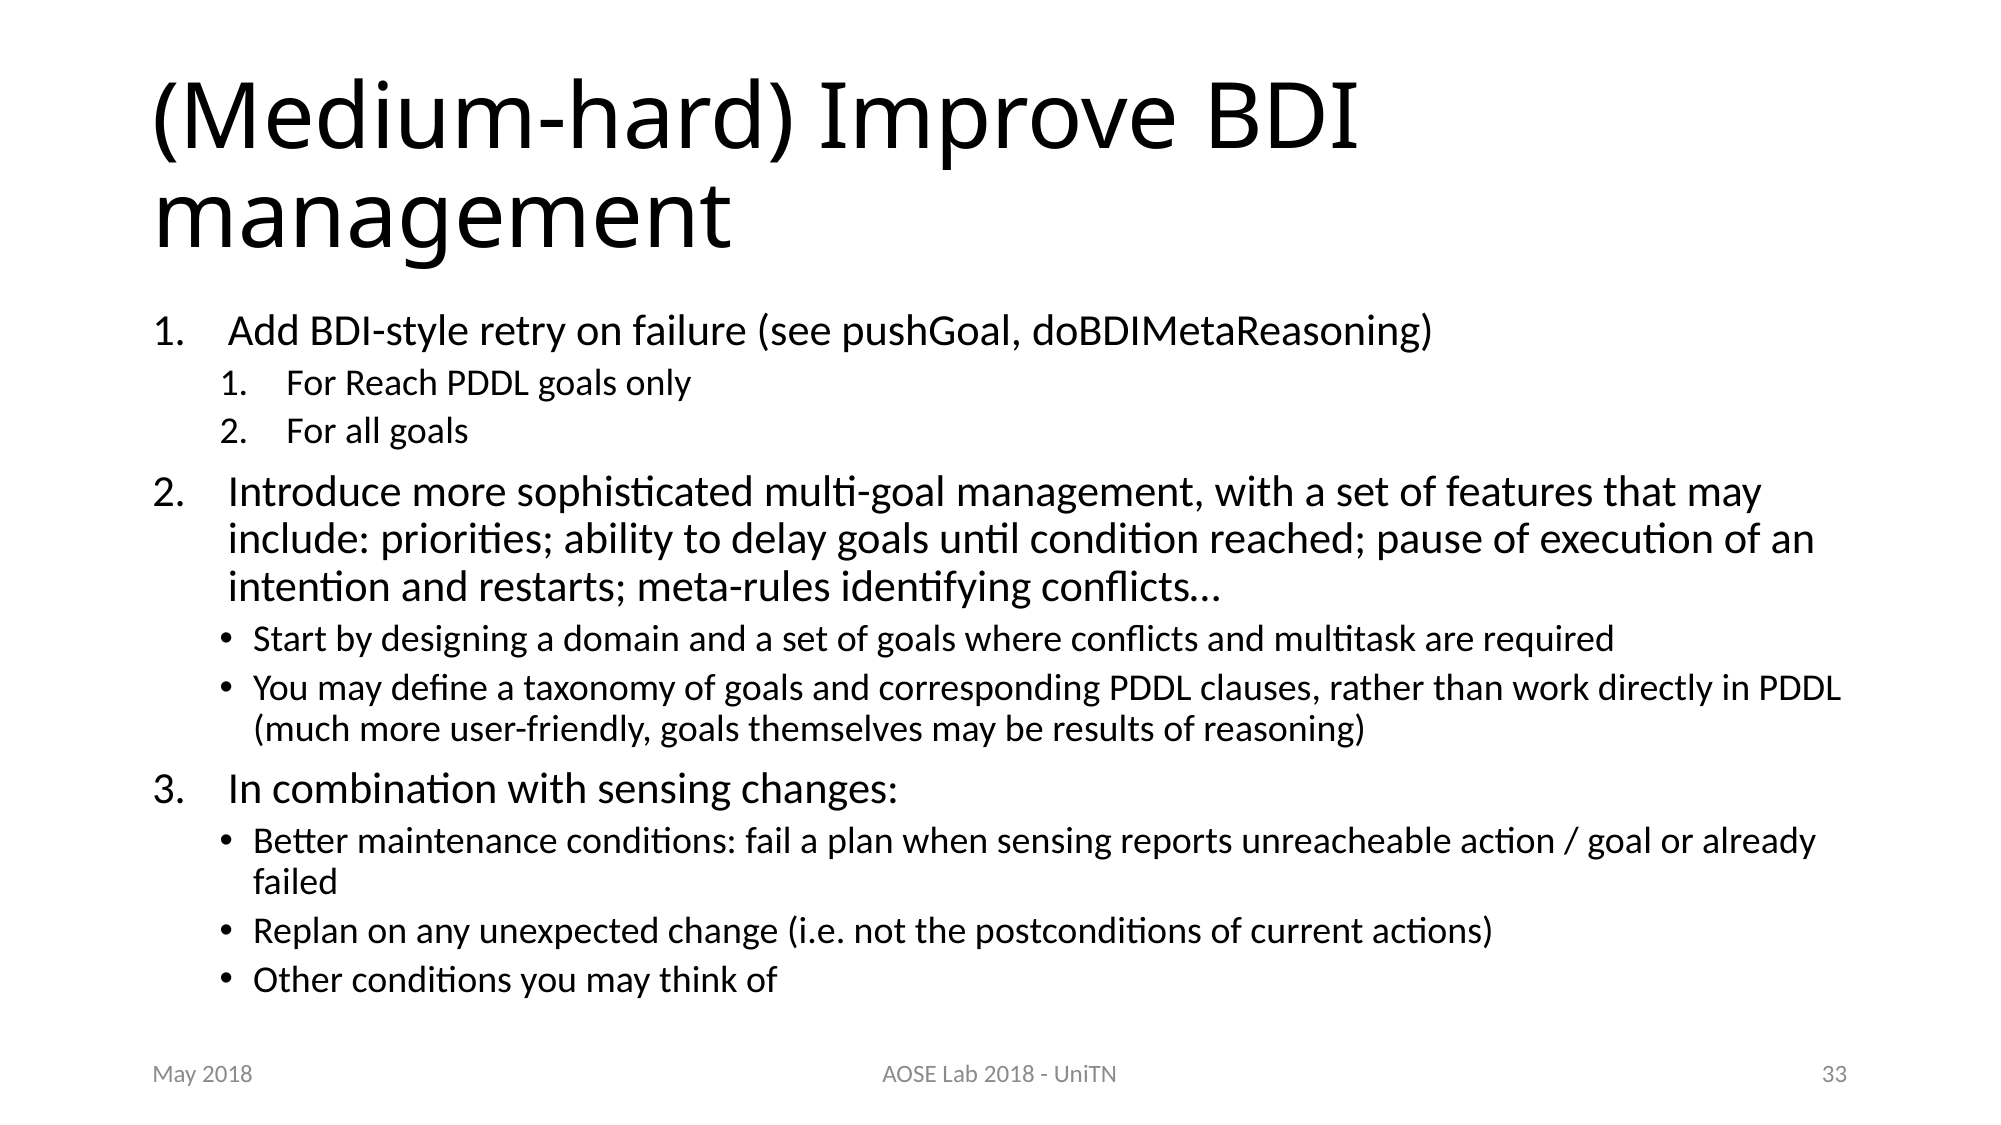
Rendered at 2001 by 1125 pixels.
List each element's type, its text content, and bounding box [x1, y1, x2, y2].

footer AOSE Lab 2018 - UniTN [662, 1042, 1338, 1103]
title (Medium-hard) Improve BDI management [137, 59, 1863, 278]
list Add BDI-style retry on failure (see pushGoal, doBDIMetaReasoning) For Reach PDDL goals only For all goals Introduce more sophisticated multi-goal management, with a set of features that may include: priorities; ability to delay goals until condition reached; pause of execution of an intention and restarts; meta-rules identifying conflicts… Start by designing a domain and a set of goals where conflicts and multitask are required You may define a taxonomy of goals and corresponding PDDL clauses, rather than work directly in PDDL (much more user-friendly, goals themselves may be results of reasoning) In combination with sensing changes: Better maintenance conditions: fail a plan when sensing reports unreacheable action / goal or already failed Replan on any unexpected change (i.e. not the postconditions of current actions) Other conditions you may think of [137, 299, 1863, 1014]
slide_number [137, 1042, 588, 1103]
slide_number 33 [1412, 1042, 1863, 1103]
